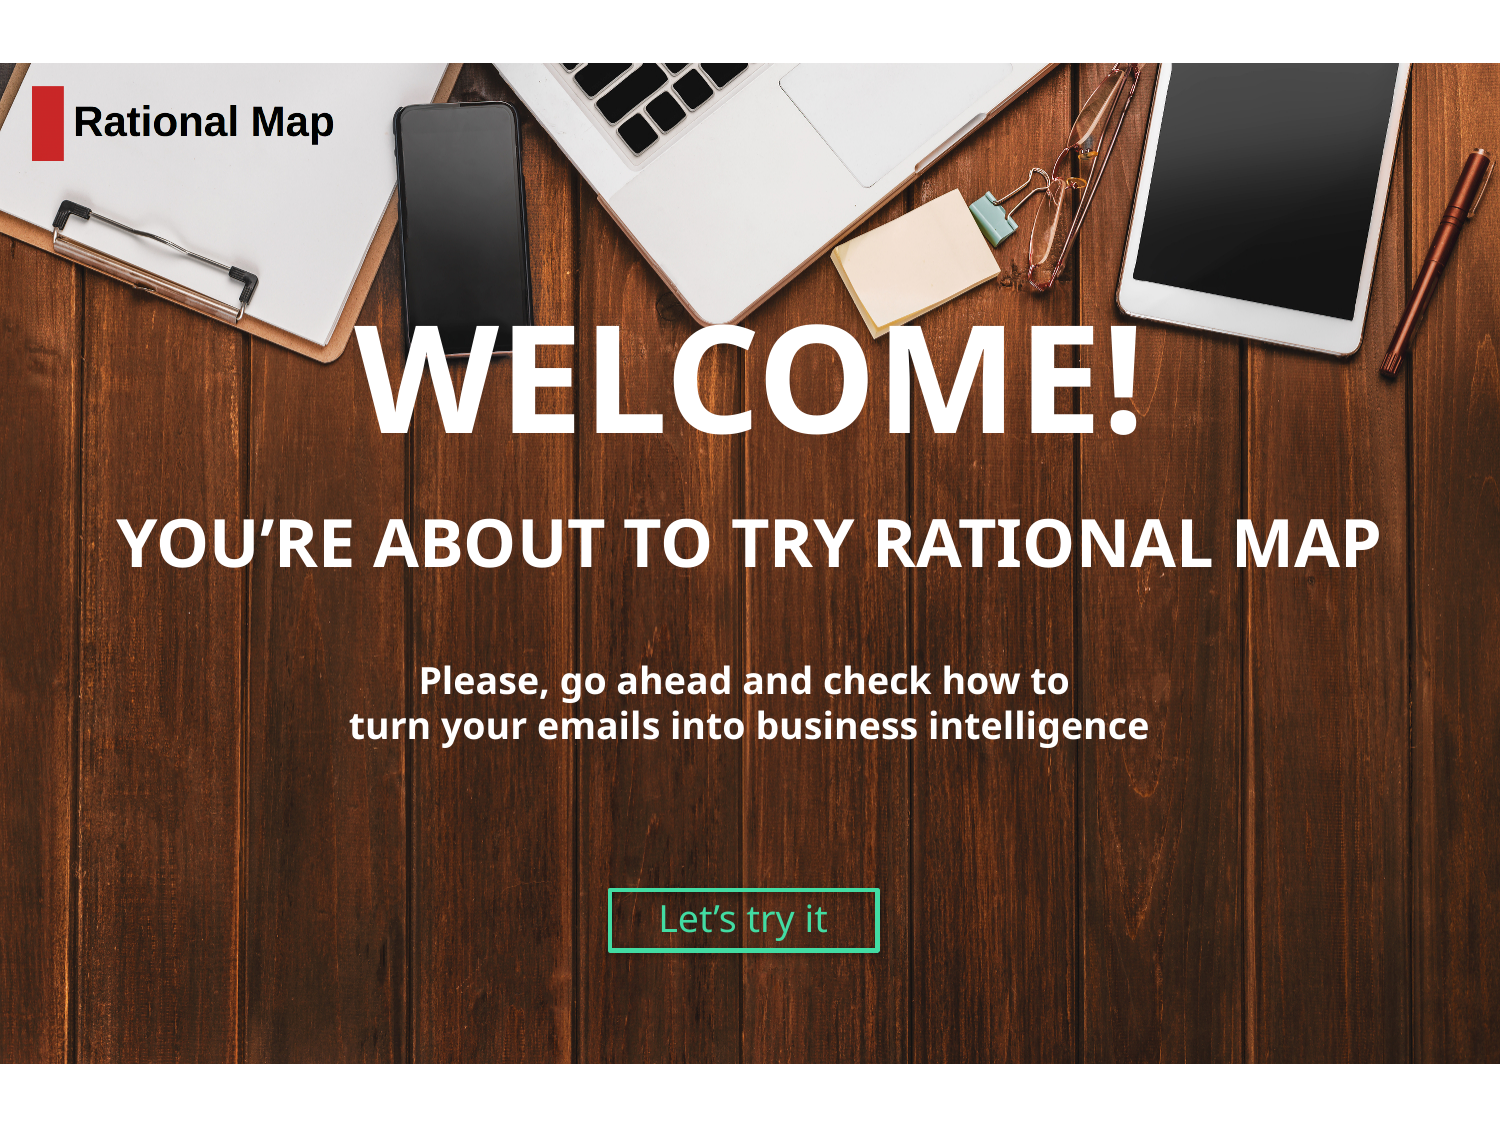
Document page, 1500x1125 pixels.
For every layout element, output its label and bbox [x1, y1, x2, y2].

text_box [609, 887, 878, 951]
picture [0, 63, 1500, 1064]
